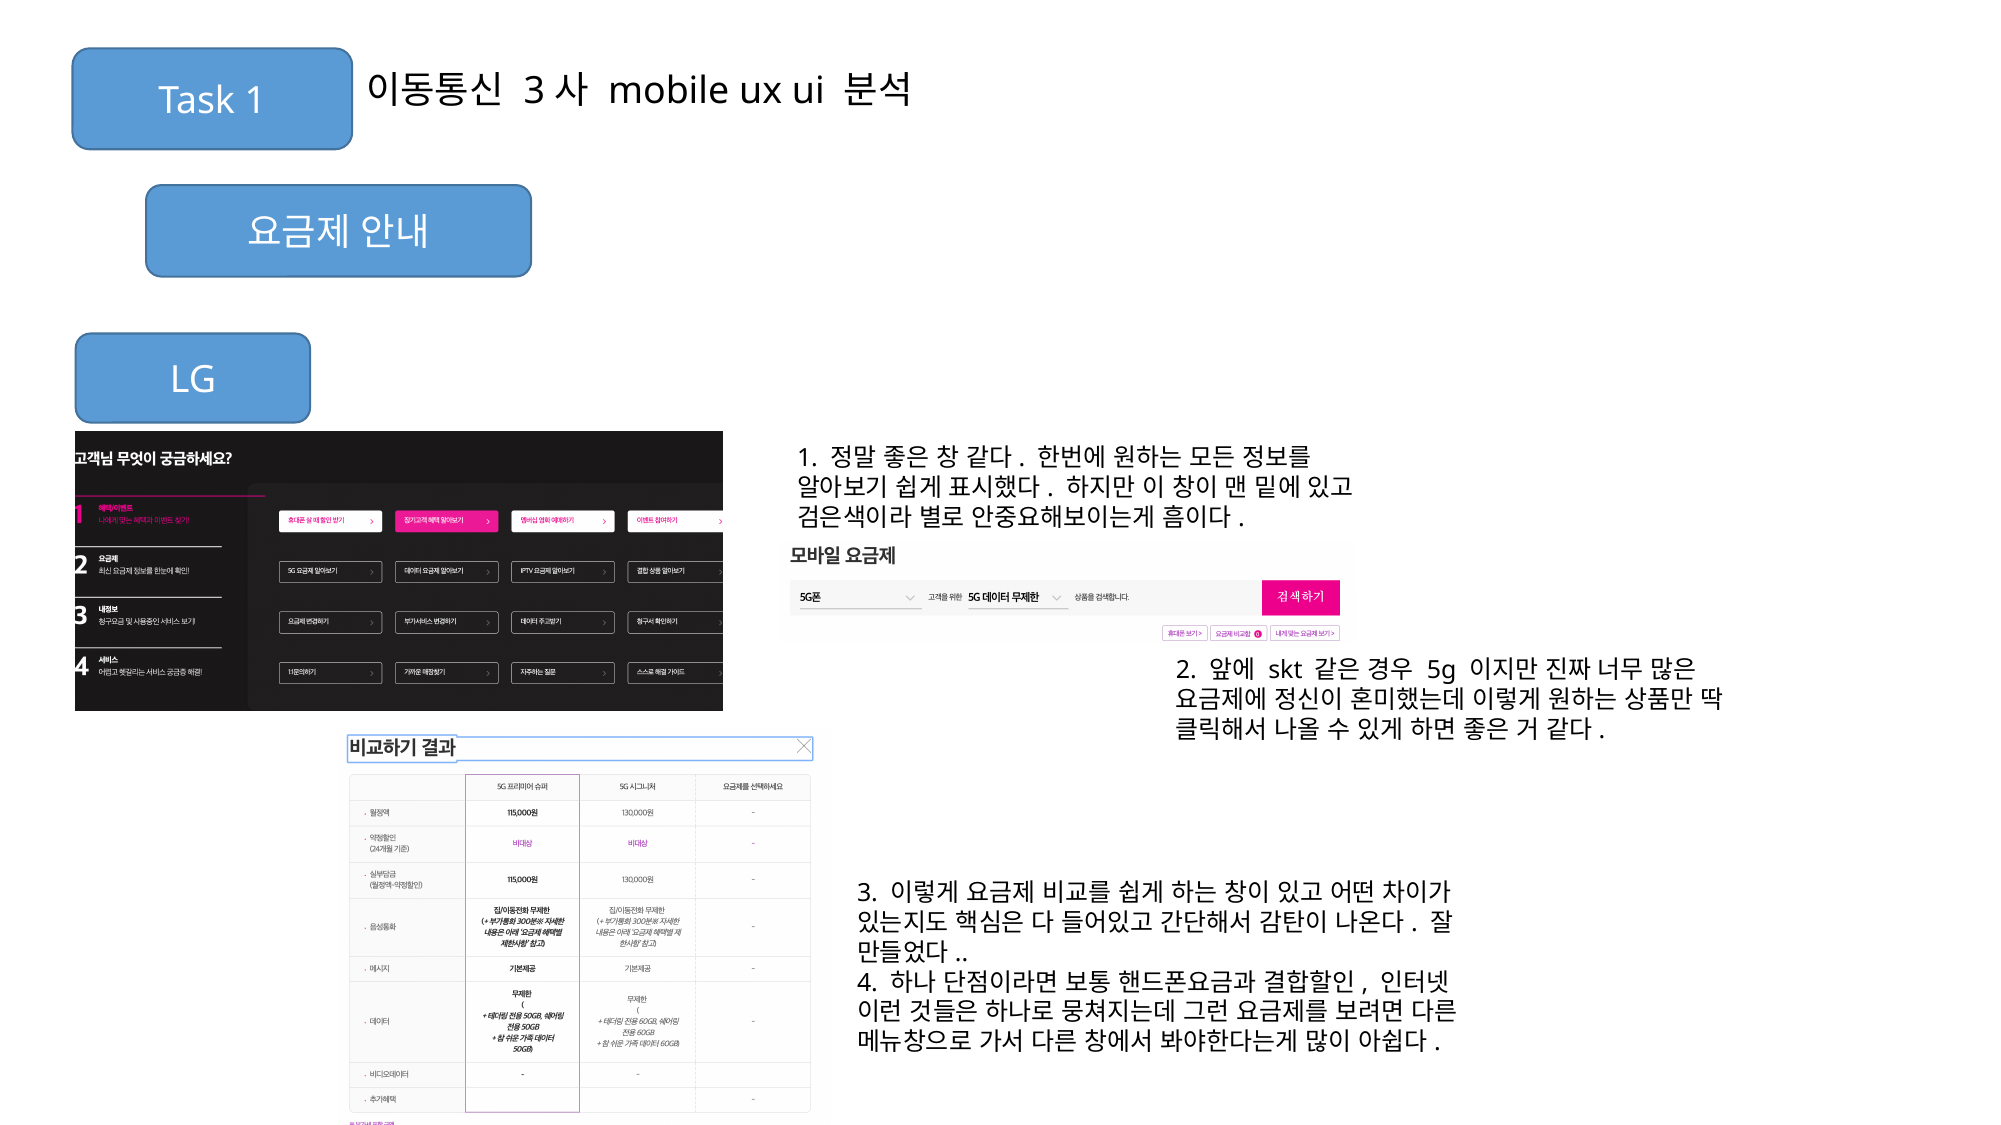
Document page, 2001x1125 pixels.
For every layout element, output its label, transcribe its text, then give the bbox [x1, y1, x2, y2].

text_box Task 1 [71, 47, 354, 151]
picture [338, 729, 831, 1125]
text_box 3. 이렇게 요금제 비교를 쉽게 하는 창이 있고 어떤 차이가 있는지도 핵심은 다 들어있고 간단해서 감탄이 나온다. 잘 만들었다.. 4. 하나 단점이라면 보통 핸드폰요금과 결합할인, 인터넷 이런 것들은 하나로 뭉쳐지는데 그런 요금제를 보려면 다른 메뉴창으로 가서 다른 창에서 봐야한다는게 많이 아쉽다. [842, 868, 1482, 1094]
picture [75, 431, 723, 711]
picture [779, 542, 1356, 644]
text_box 1. 정말 좋은 창 같다. 한번에 원하는 모든 정보를 알아보기 쉽게 표시했다. 하지만 이 창이 맨 밑에 있고 검은색이라 별로 안중요해보이는게 흠이다. [782, 434, 1422, 540]
text_box LG [74, 332, 312, 424]
text_box 이동통신 3사 mobile ux ui 분석 [351, 58, 1055, 119]
text_box 요금제 안내 [145, 184, 533, 278]
text_box 2. 앞에 skt 같은 경우 5g 이지만 진짜 너무 많은 요금제에 정신이 혼미했는데 이렇게 원하는 상품만 딱 클릭해서 나올 수 있게 하면 좋은 거 같다. [1161, 646, 1801, 782]
